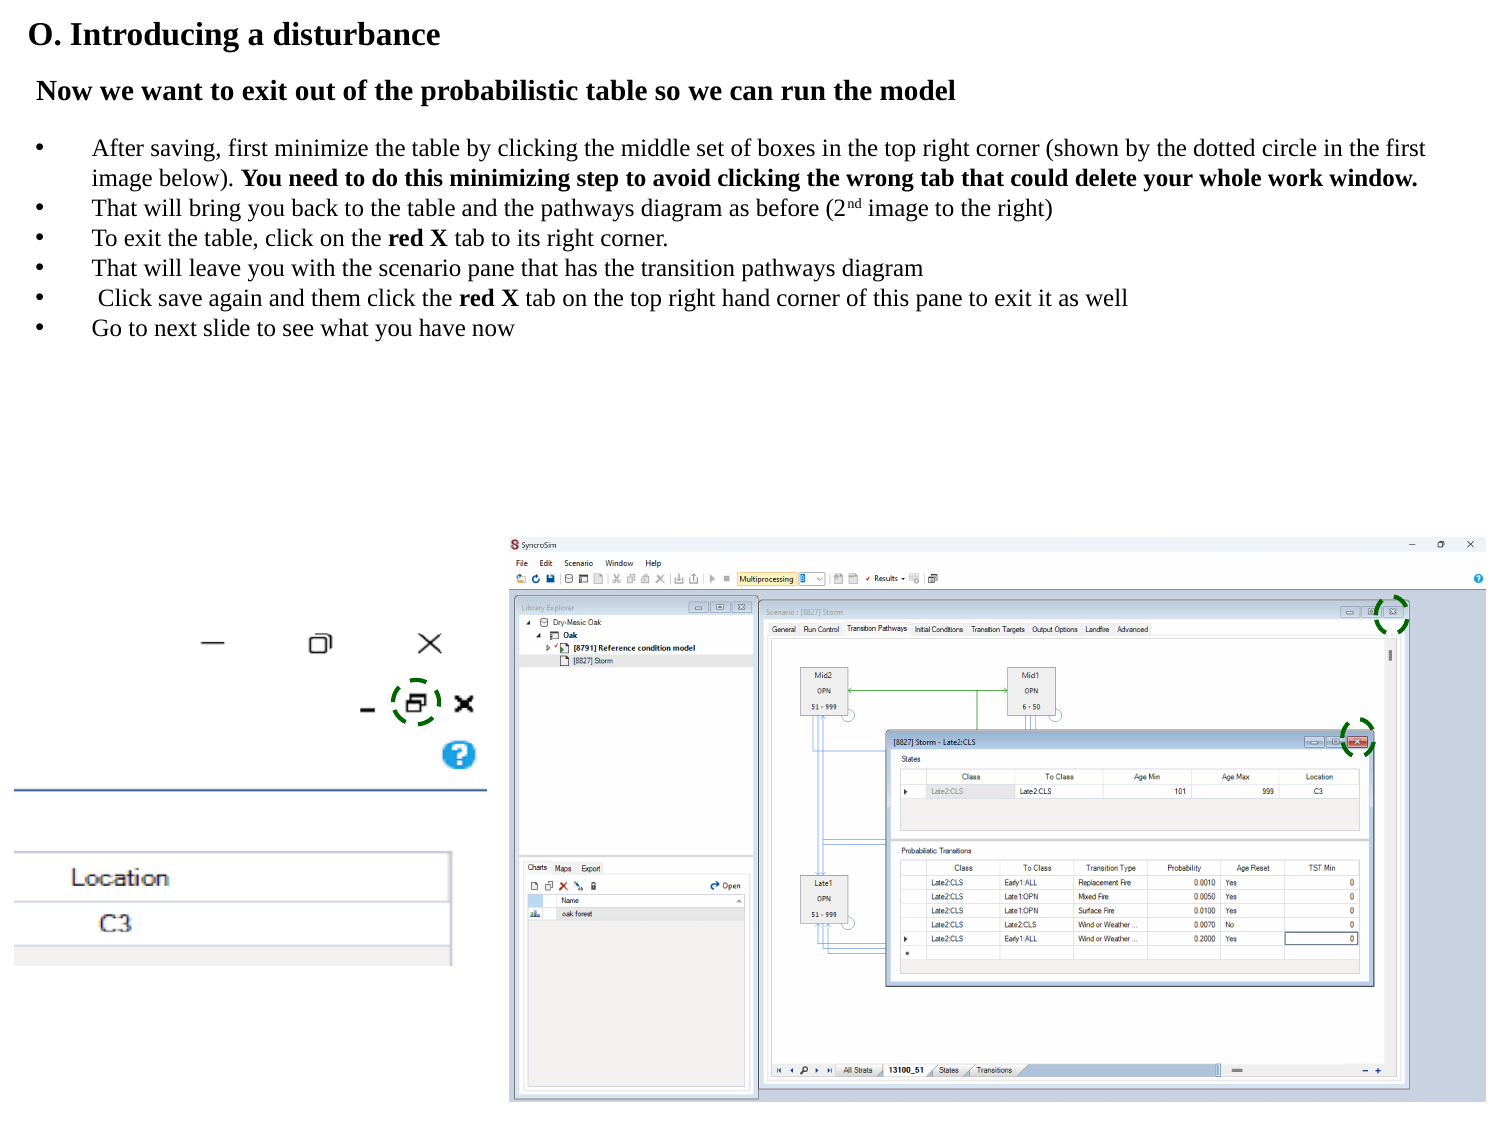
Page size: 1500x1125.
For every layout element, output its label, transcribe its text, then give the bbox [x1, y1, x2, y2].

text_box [508, 537, 1487, 1103]
text_box After saving, first minimize the table by clicking the middle set of boxes in the top right corner (shown by the dotted circle in the first image below). You need to do this minimizing step to avoid clicking the wrong tab that could delete your whole work window. That will bring you back to the table and the pathways diagram as before (2nd image to the right) To exit the table, click on the red X tab to its right corner. That will leave you with the scenario pane that has the transition pathways diagram Click save again and them click the red X tab on the top right hand corner of this pane to exit it as well Go to next slide to see what you have now [20, 124, 1459, 379]
text_box O. Introducing a disturbance [12, 4, 1422, 60]
text_box Now we want to exit out of the probabilistic table so we can run the model [21, 63, 1500, 114]
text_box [13, 621, 488, 966]
